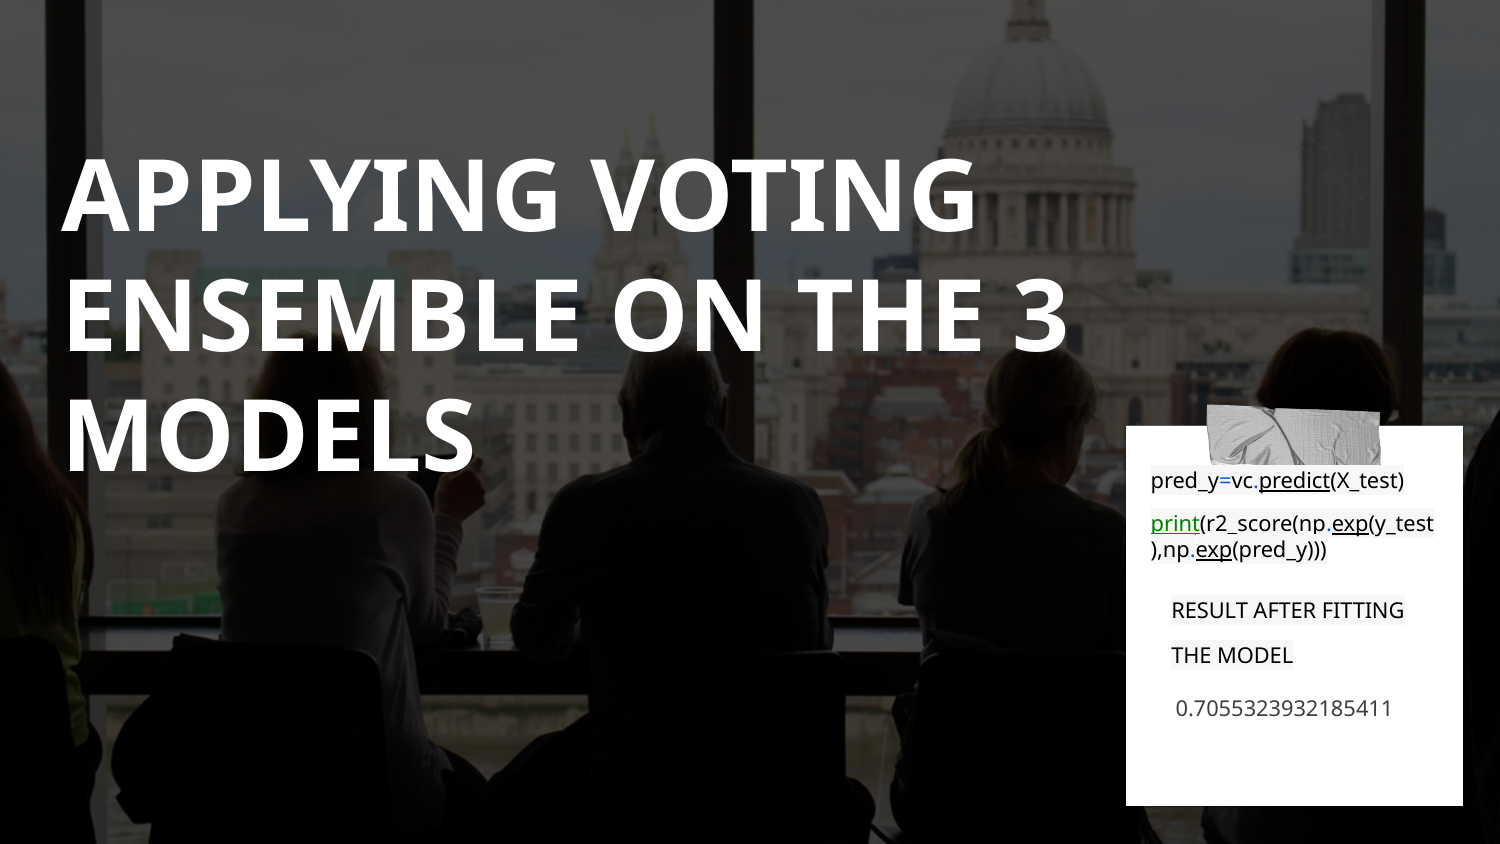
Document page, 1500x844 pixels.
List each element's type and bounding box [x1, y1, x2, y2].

picture [0, 0, 1500, 844]
text_box [1112, 403, 1476, 821]
